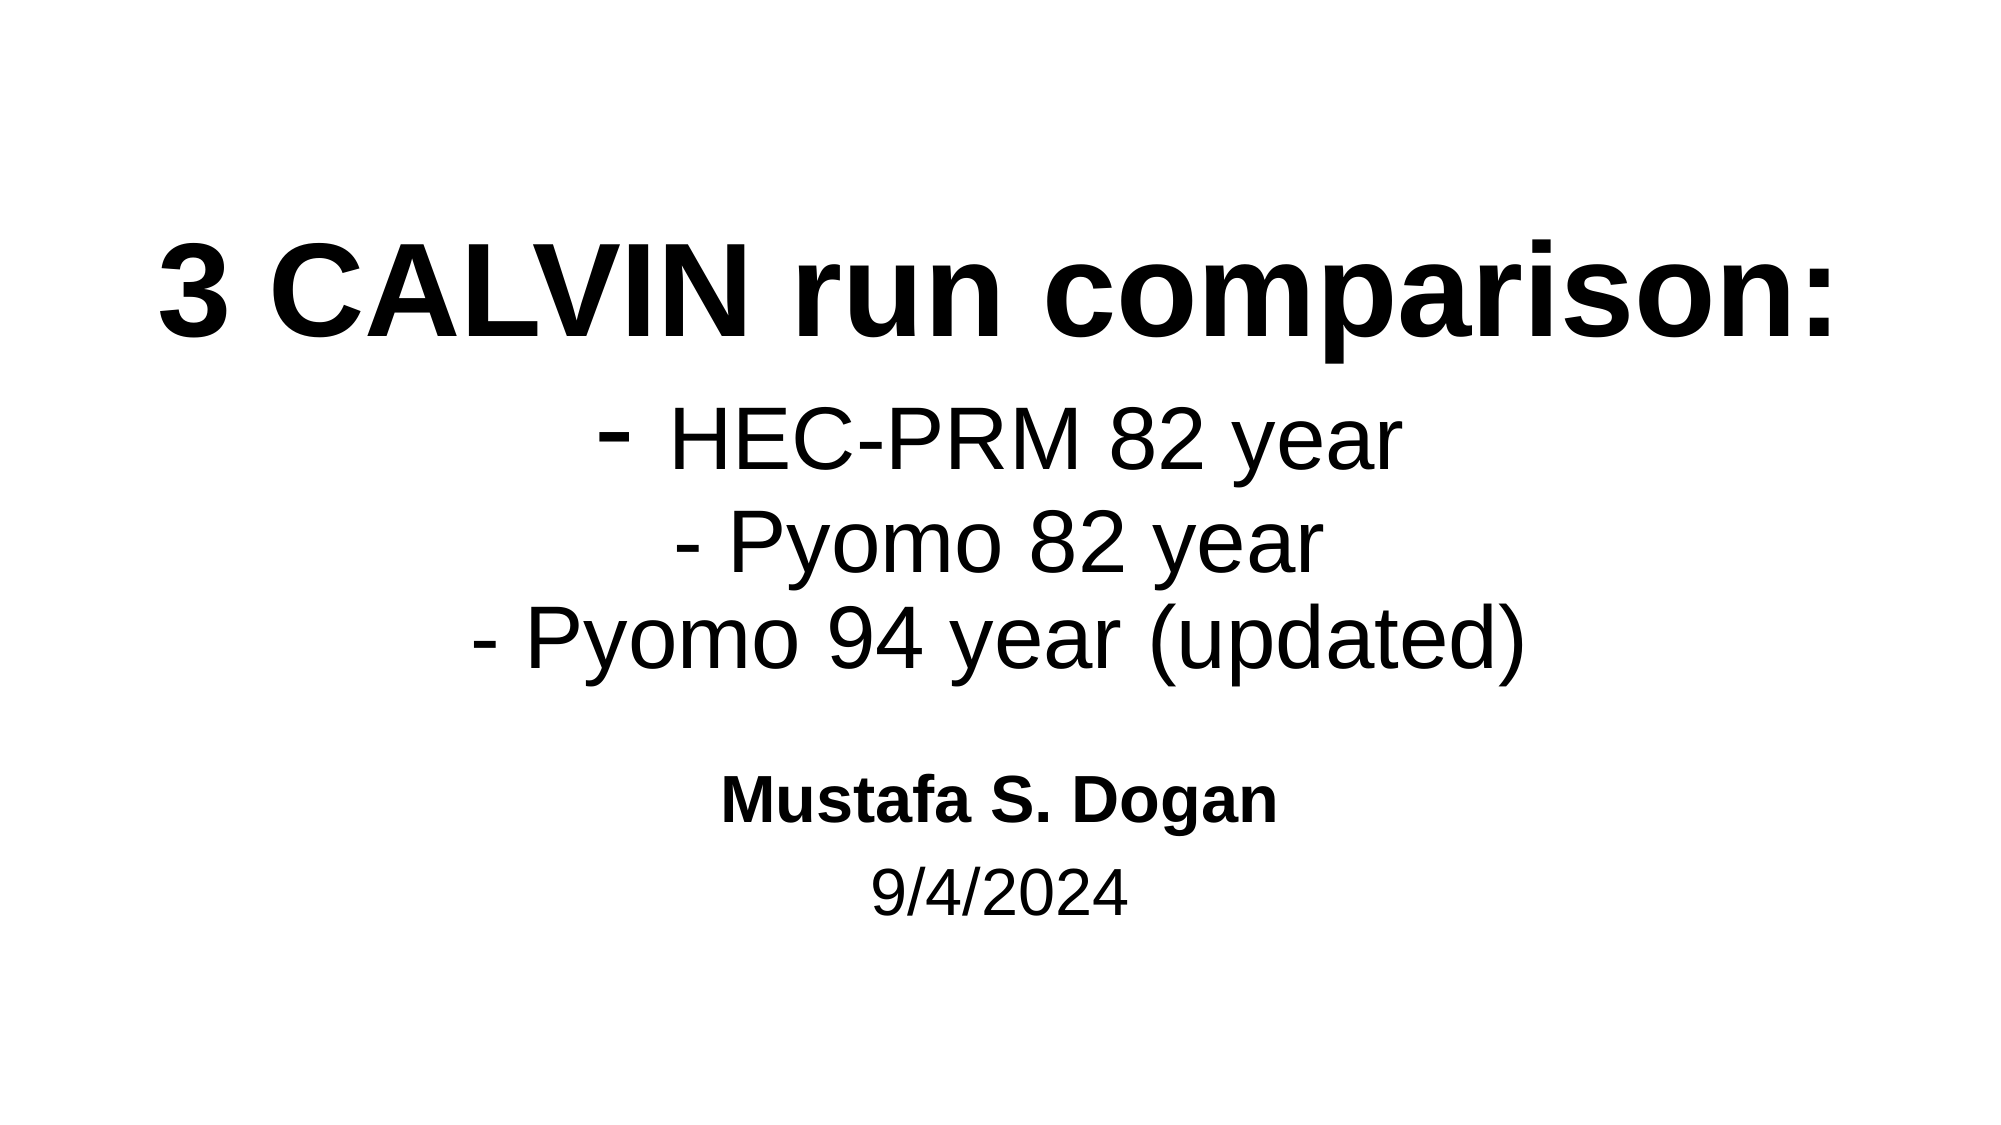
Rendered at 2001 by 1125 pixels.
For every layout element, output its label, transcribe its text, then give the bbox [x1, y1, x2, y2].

title 3 CALVIN run comparison: - HEC-PRM 82 year - Pyomo 82 year - Pyomo 94 year (updated) [136, 74, 1864, 696]
subtitle Mustafa S. Dogan 9/4/2024 [249, 757, 1750, 990]
